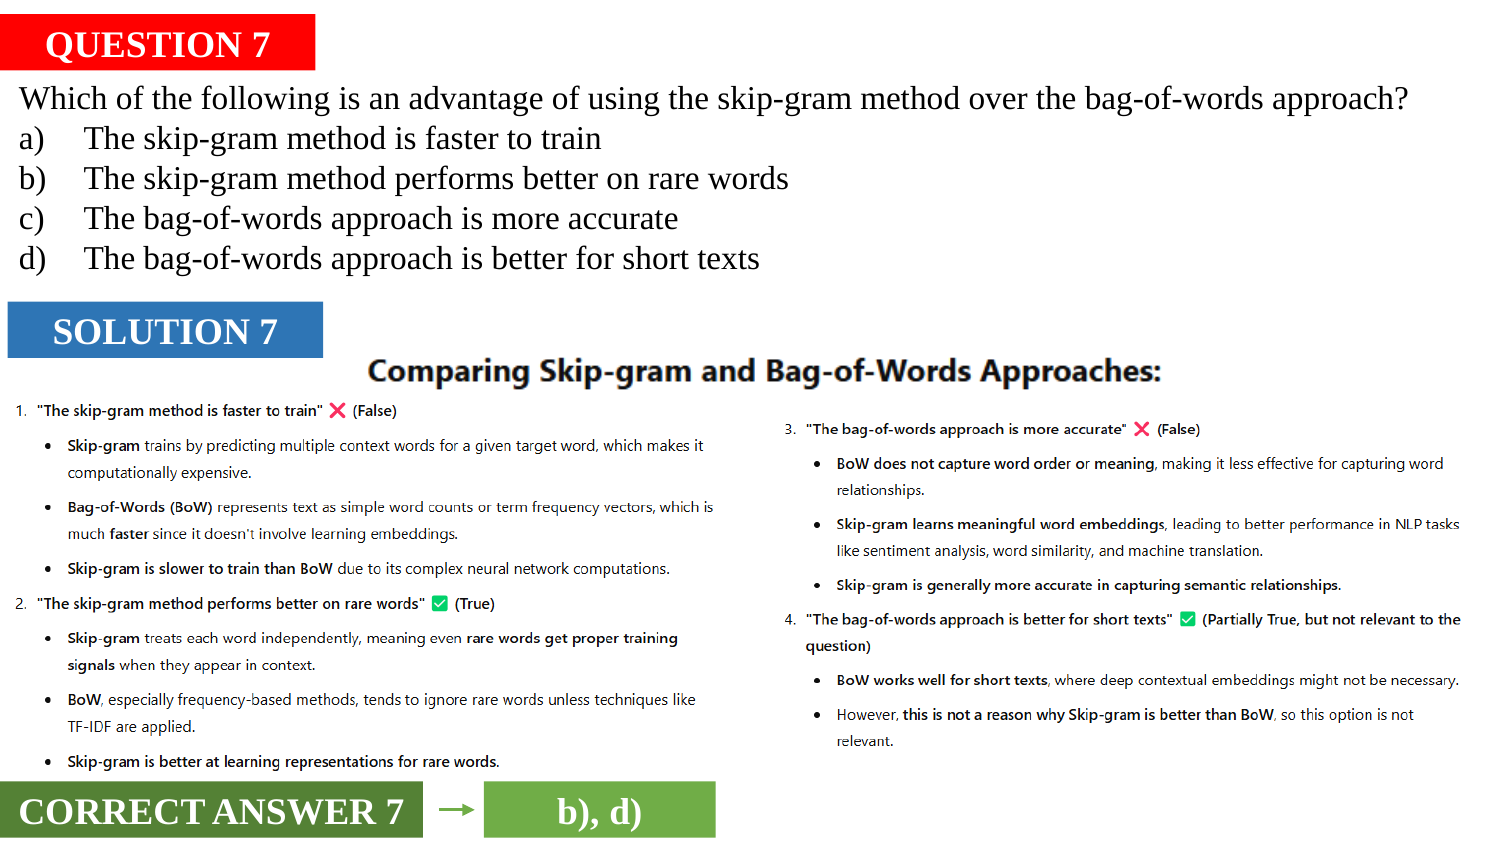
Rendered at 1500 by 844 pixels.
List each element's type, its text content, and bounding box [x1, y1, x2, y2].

text_box CORRECT ANSWER 7 [0, 781, 423, 838]
picture [766, 412, 1482, 759]
text_box b), d) [483, 781, 716, 838]
text_box QUESTION 7 [0, 14, 316, 71]
text_box SOLUTION 7 [7, 301, 324, 358]
picture [0, 332, 1180, 773]
text_box Which of the following is an advantage of using the skip-gram method over the bag-of-words approach? The skip-gram method is faster to train The skip-gram method performs better on rare words The bag-of-words approach is more accurate The bag-of-words approach is better for short texts [7, 70, 1457, 282]
